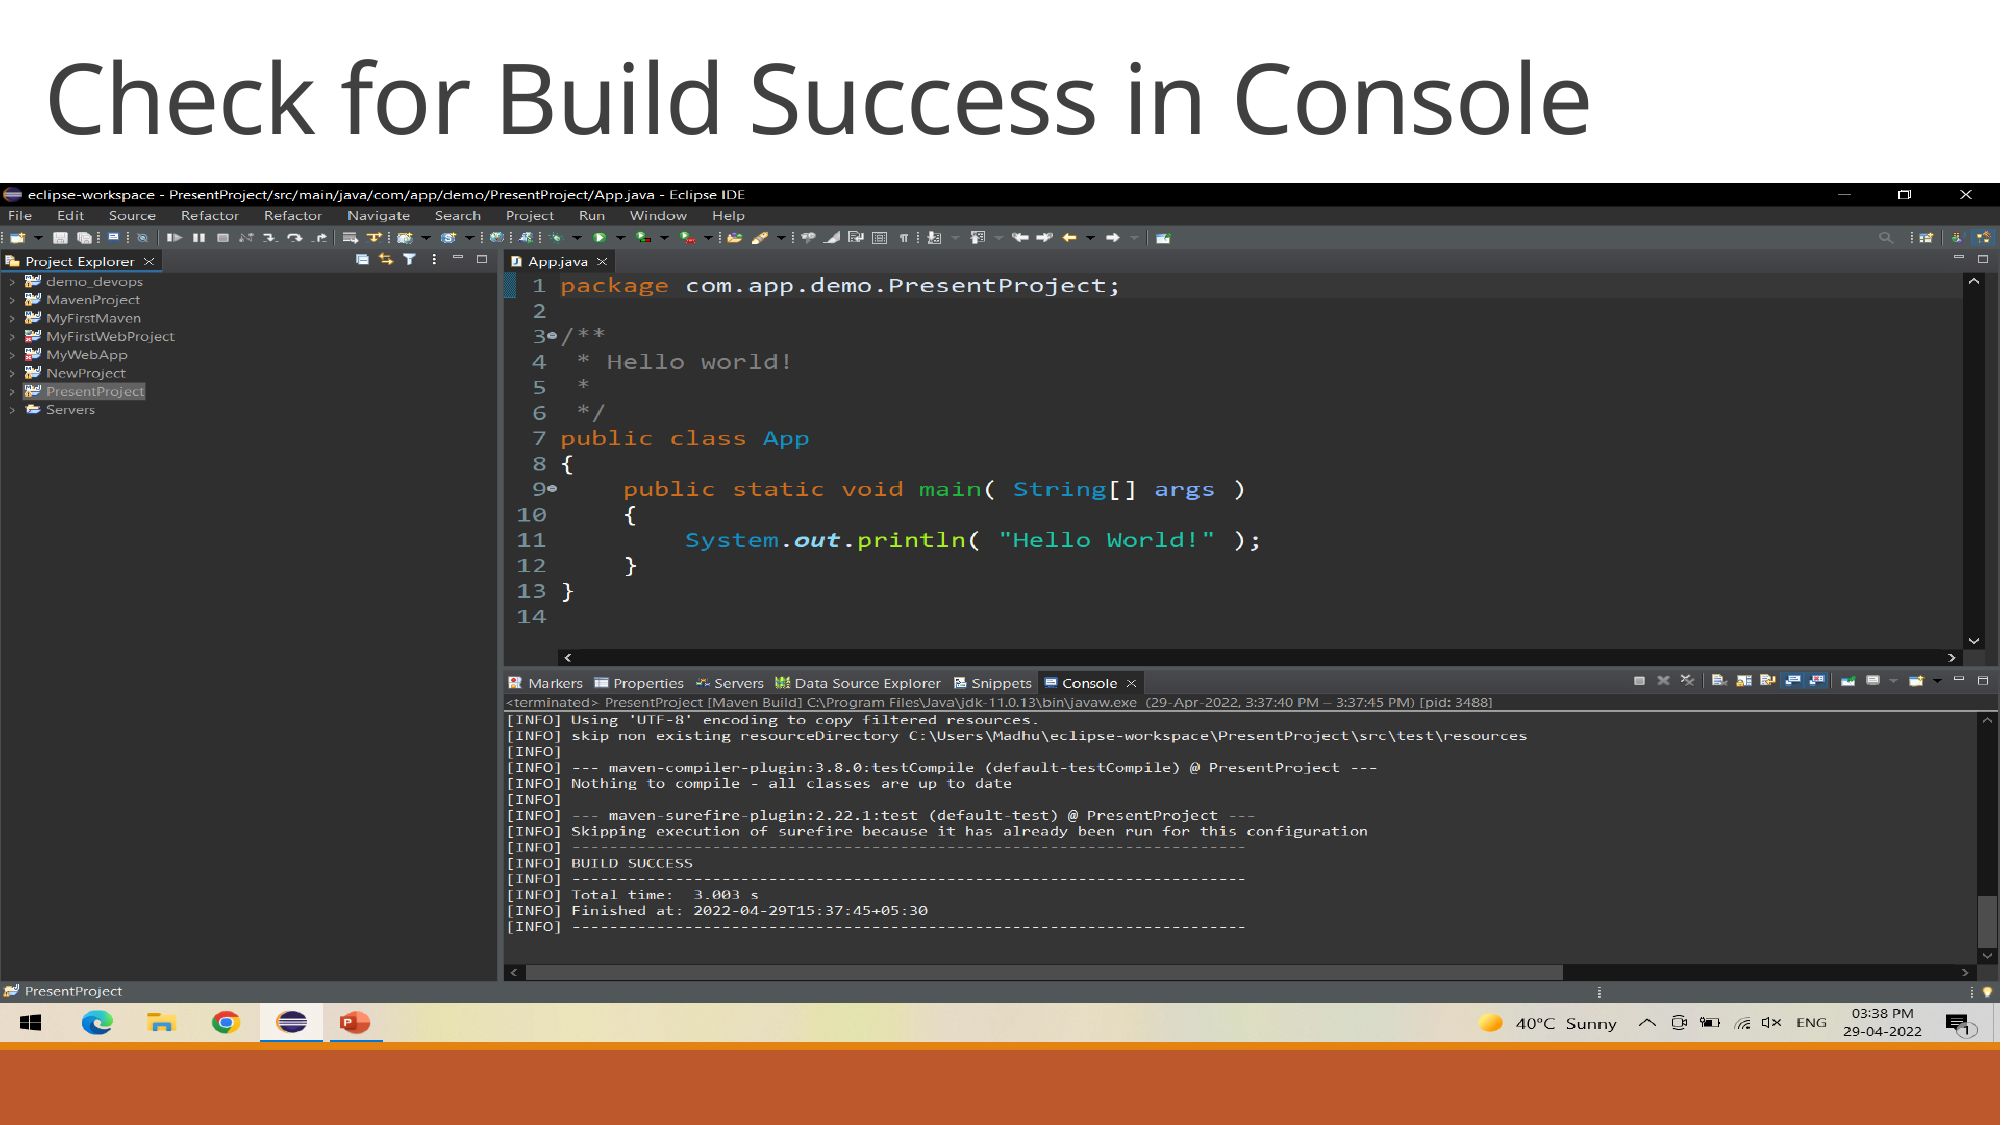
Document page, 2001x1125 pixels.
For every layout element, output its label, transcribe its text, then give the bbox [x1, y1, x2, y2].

title Check for Build Success in Console [29, 47, 1830, 163]
picture [0, 182, 2000, 1042]
